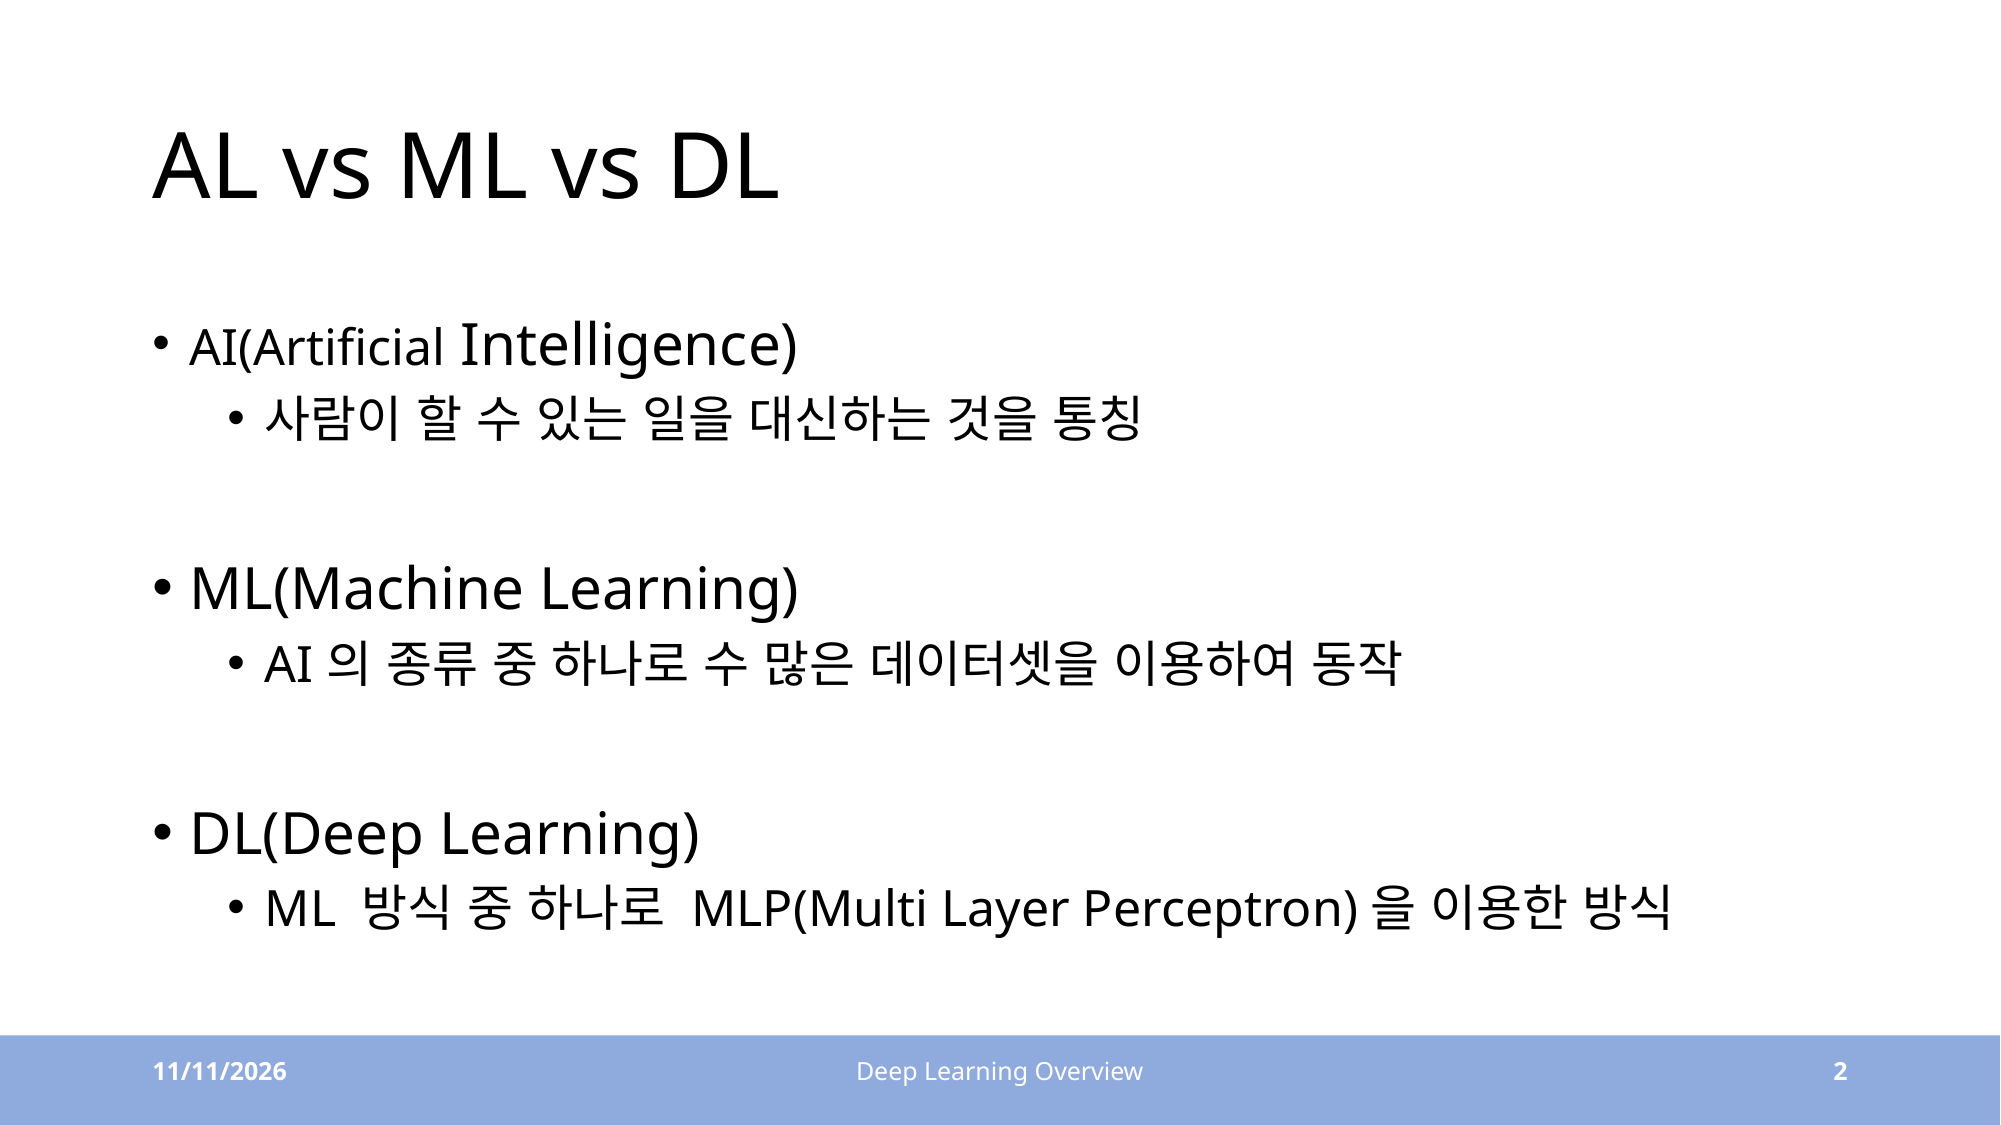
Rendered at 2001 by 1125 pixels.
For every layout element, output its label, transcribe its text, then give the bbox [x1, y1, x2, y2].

title AL vs ML vs DL [137, 59, 1863, 278]
list AI(Artificial Intelligence) 사람이 할 수 있는 일을 대신하는 것을 통칭 ML(Machine Learning) AI의 종류 중 하나로 수 많은 데이터셋을 이용하여 동작 DL(Deep Learning) ML 방식 중 하나로 MLP(Multi Layer Perceptron)을 이용한 방식 [137, 299, 1863, 1014]
slide_number 2 [1412, 1042, 1863, 1103]
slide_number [137, 1042, 588, 1103]
footer Deep Learning Overview [662, 1042, 1338, 1103]
